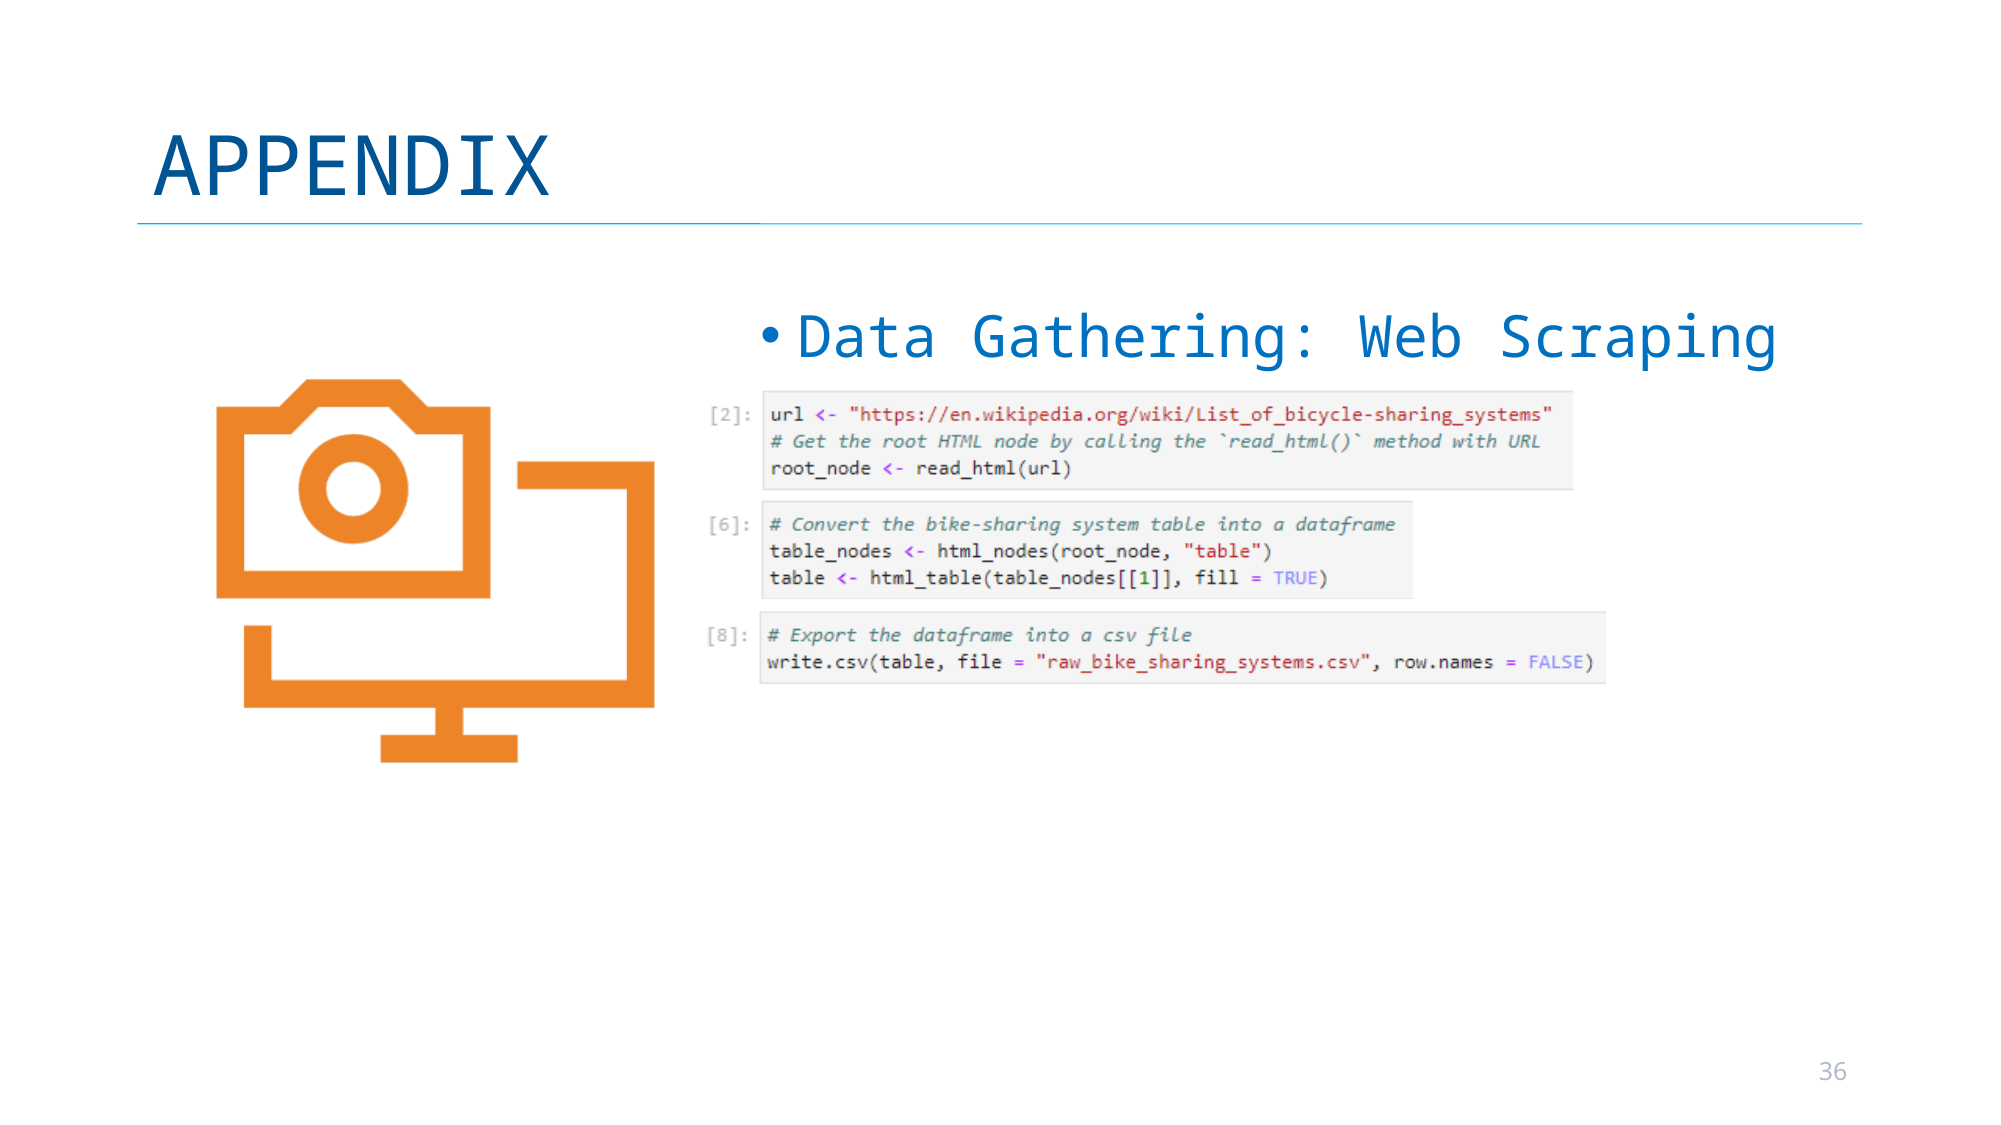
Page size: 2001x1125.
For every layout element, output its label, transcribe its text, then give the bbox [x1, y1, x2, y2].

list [173, 303, 698, 828]
picture [702, 380, 1606, 689]
title APPENDIX [137, 59, 1863, 278]
slide_number 36 [1412, 1042, 1863, 1103]
list Data Gathering: Web Scraping [745, 299, 1863, 382]
